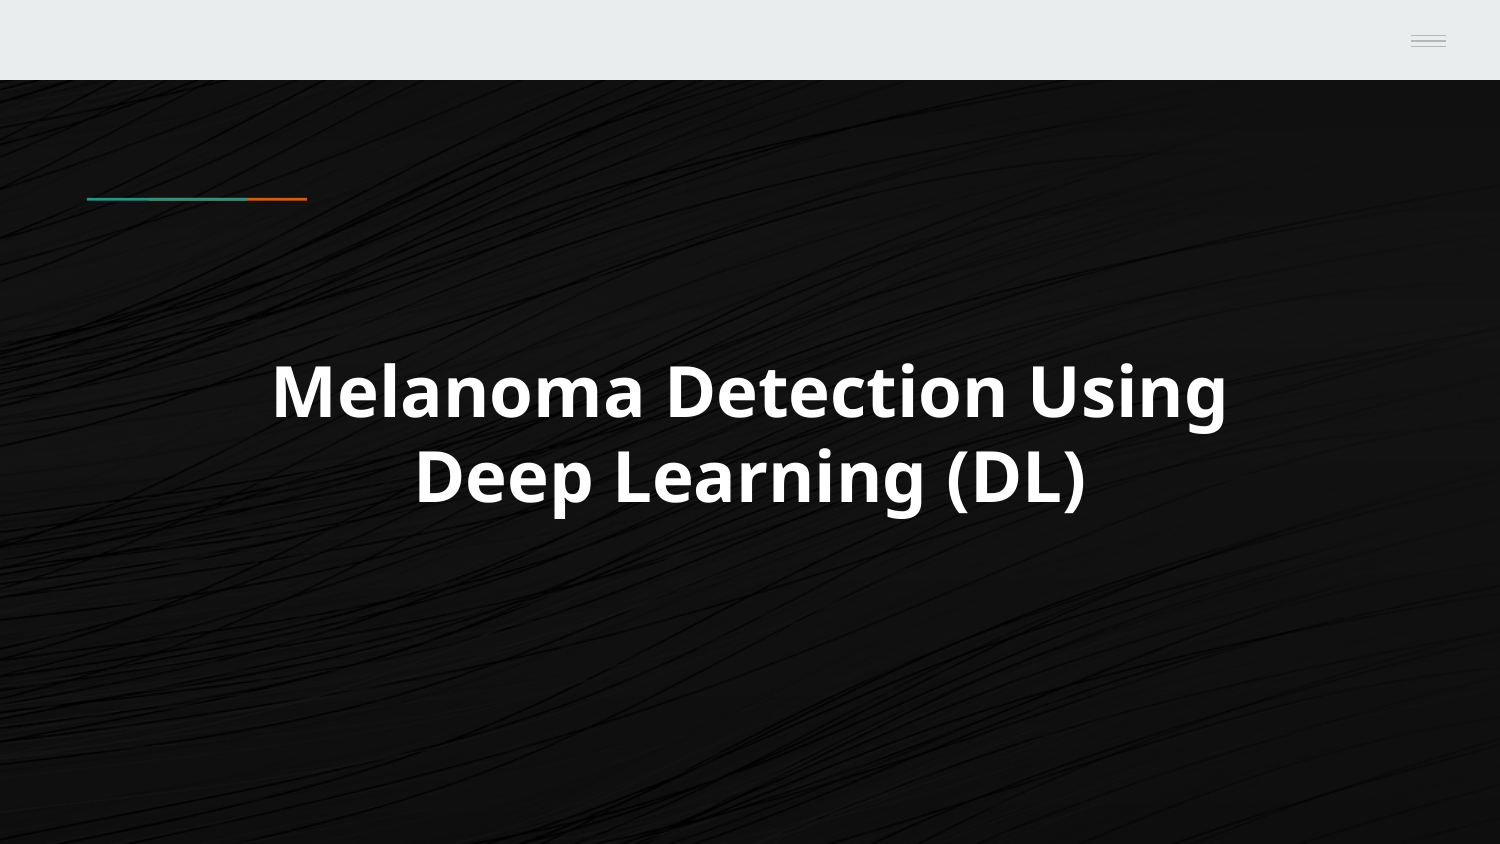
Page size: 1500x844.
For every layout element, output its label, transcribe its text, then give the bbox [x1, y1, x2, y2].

picture [0, 80, 1500, 844]
title Melanoma Detection Using Deep Learning (DL) [220, 332, 1280, 512]
